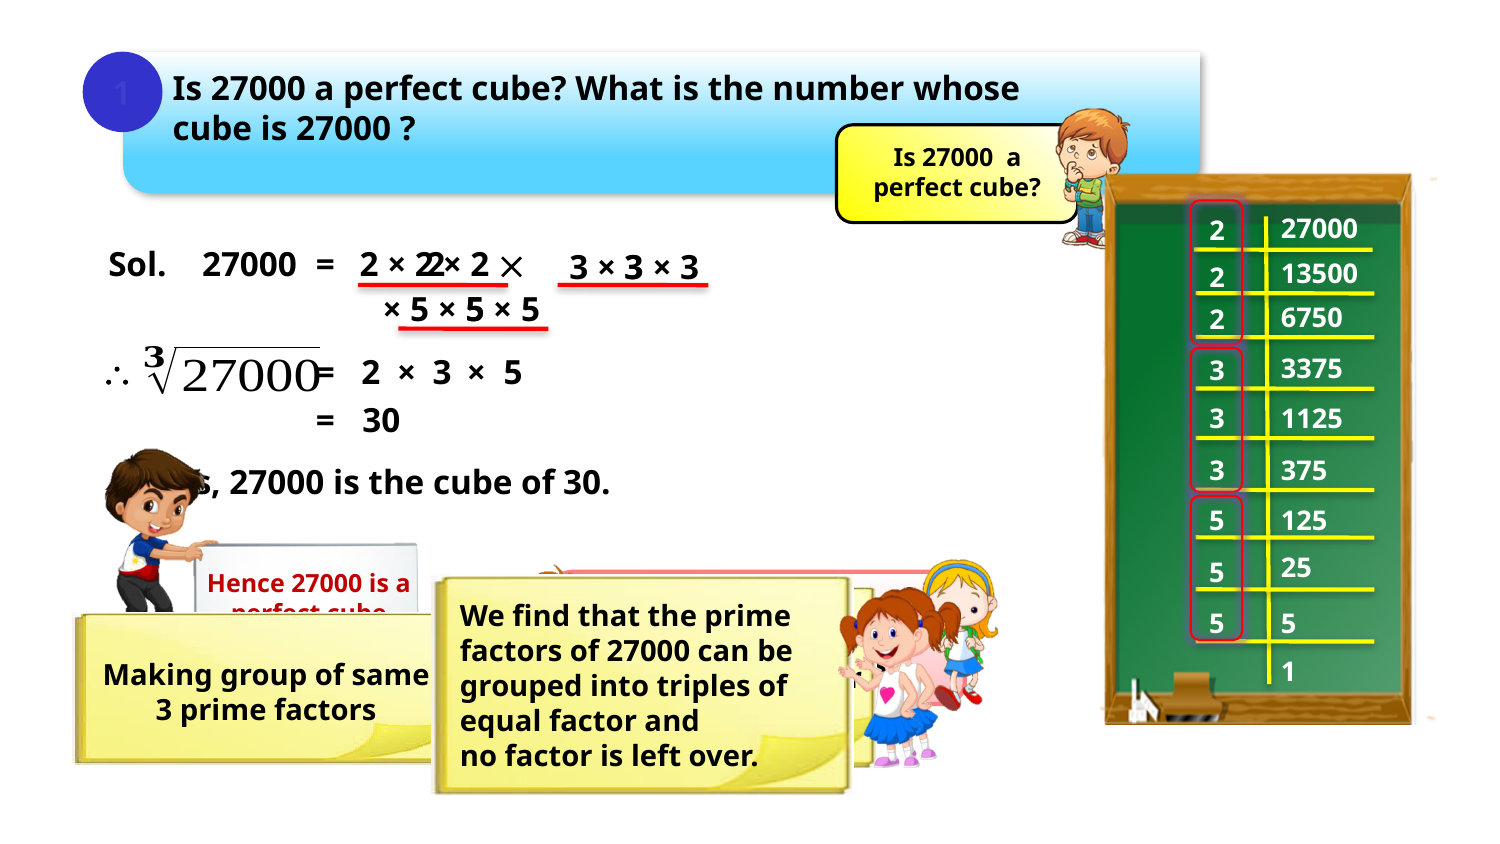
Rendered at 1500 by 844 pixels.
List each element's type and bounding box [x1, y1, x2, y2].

text_box [87, 343, 147, 399]
text_box [301, 361, 314, 390]
text_box [72, 343, 1000, 797]
picture [1044, 96, 1438, 725]
text_box [77, 235, 724, 336]
text_box [82, 50, 1279, 223]
text_box [1193, 216, 1375, 685]
